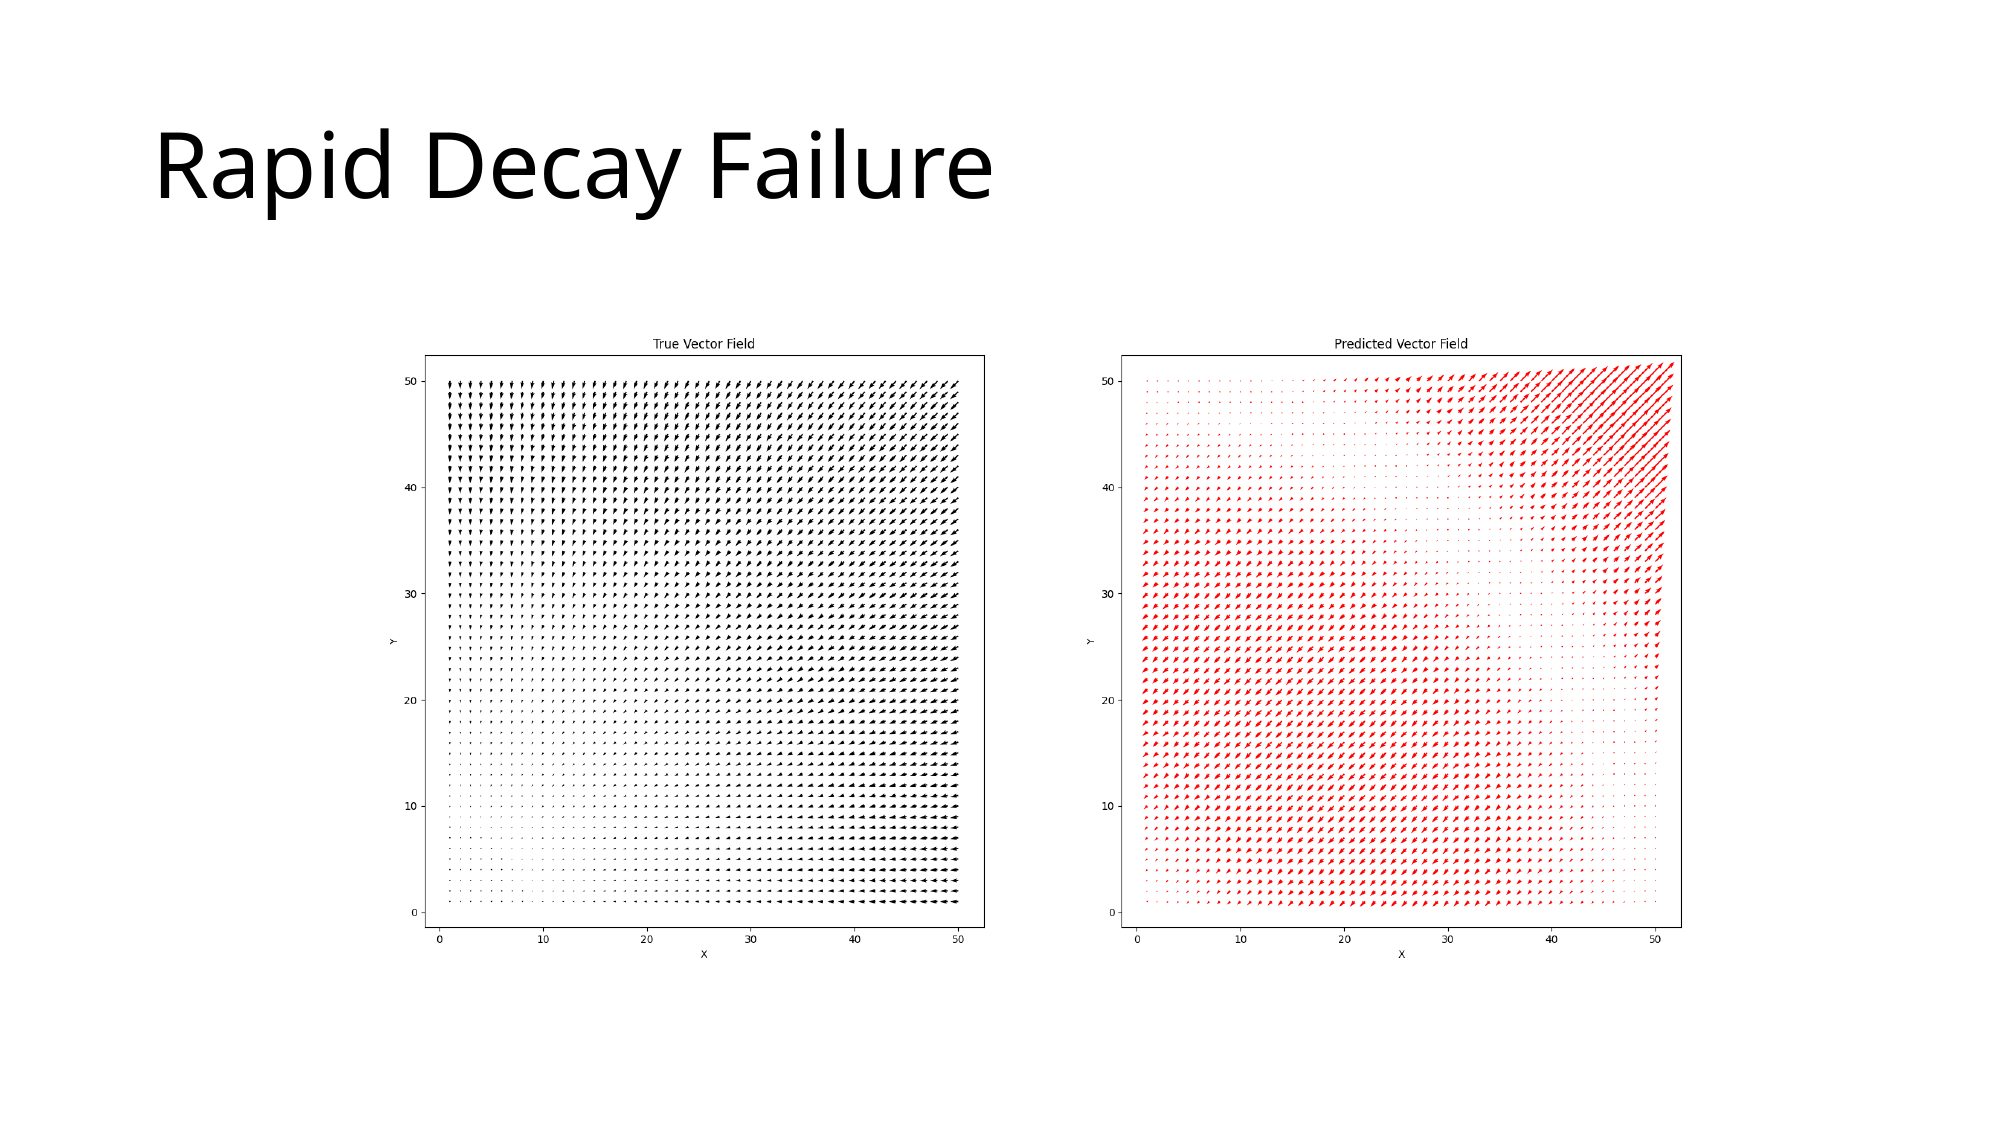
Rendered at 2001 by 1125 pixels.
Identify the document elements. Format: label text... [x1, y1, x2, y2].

title Rapid Decay Failure [137, 59, 1863, 278]
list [286, 299, 1714, 1014]
